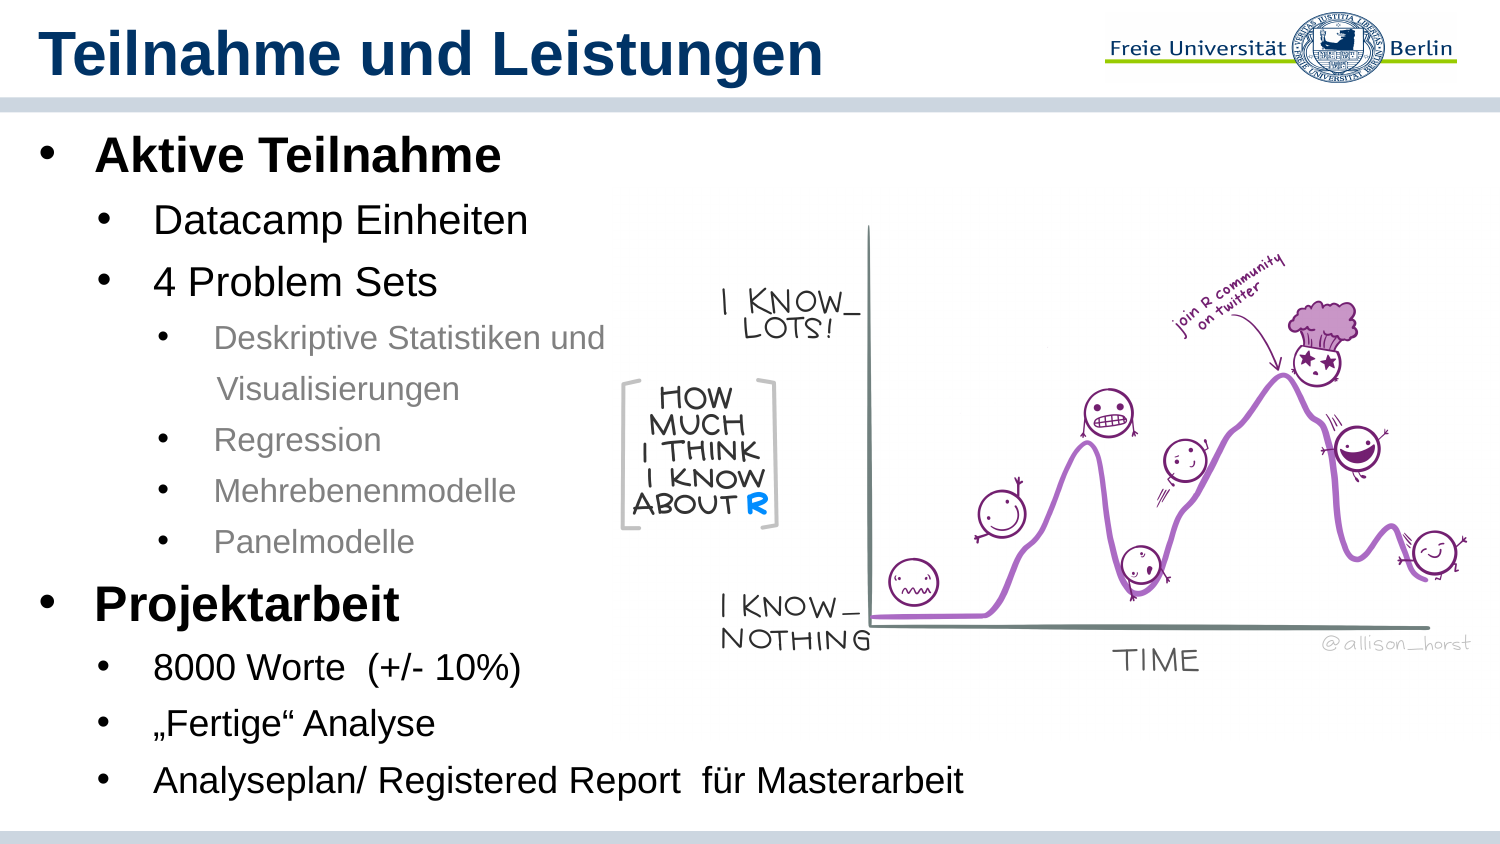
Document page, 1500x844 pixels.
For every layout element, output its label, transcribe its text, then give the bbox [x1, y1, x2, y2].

picture [1105, 12, 1457, 83]
picture [612, 187, 1500, 741]
list Aktive Teilnahme Datacamp Einheiten 4 Problem Sets Deskriptive Statistiken und Visualisierungen Regression Mehrebenenmodelle Panelmodelle Projektarbeit 8000 Worte (+/- 10%) „Fertige“ Analyse Analyseplan/ Registered Report für Masterarbeit [38, 120, 1221, 809]
title Teilnahme und Leistungen [38, 12, 1098, 83]
